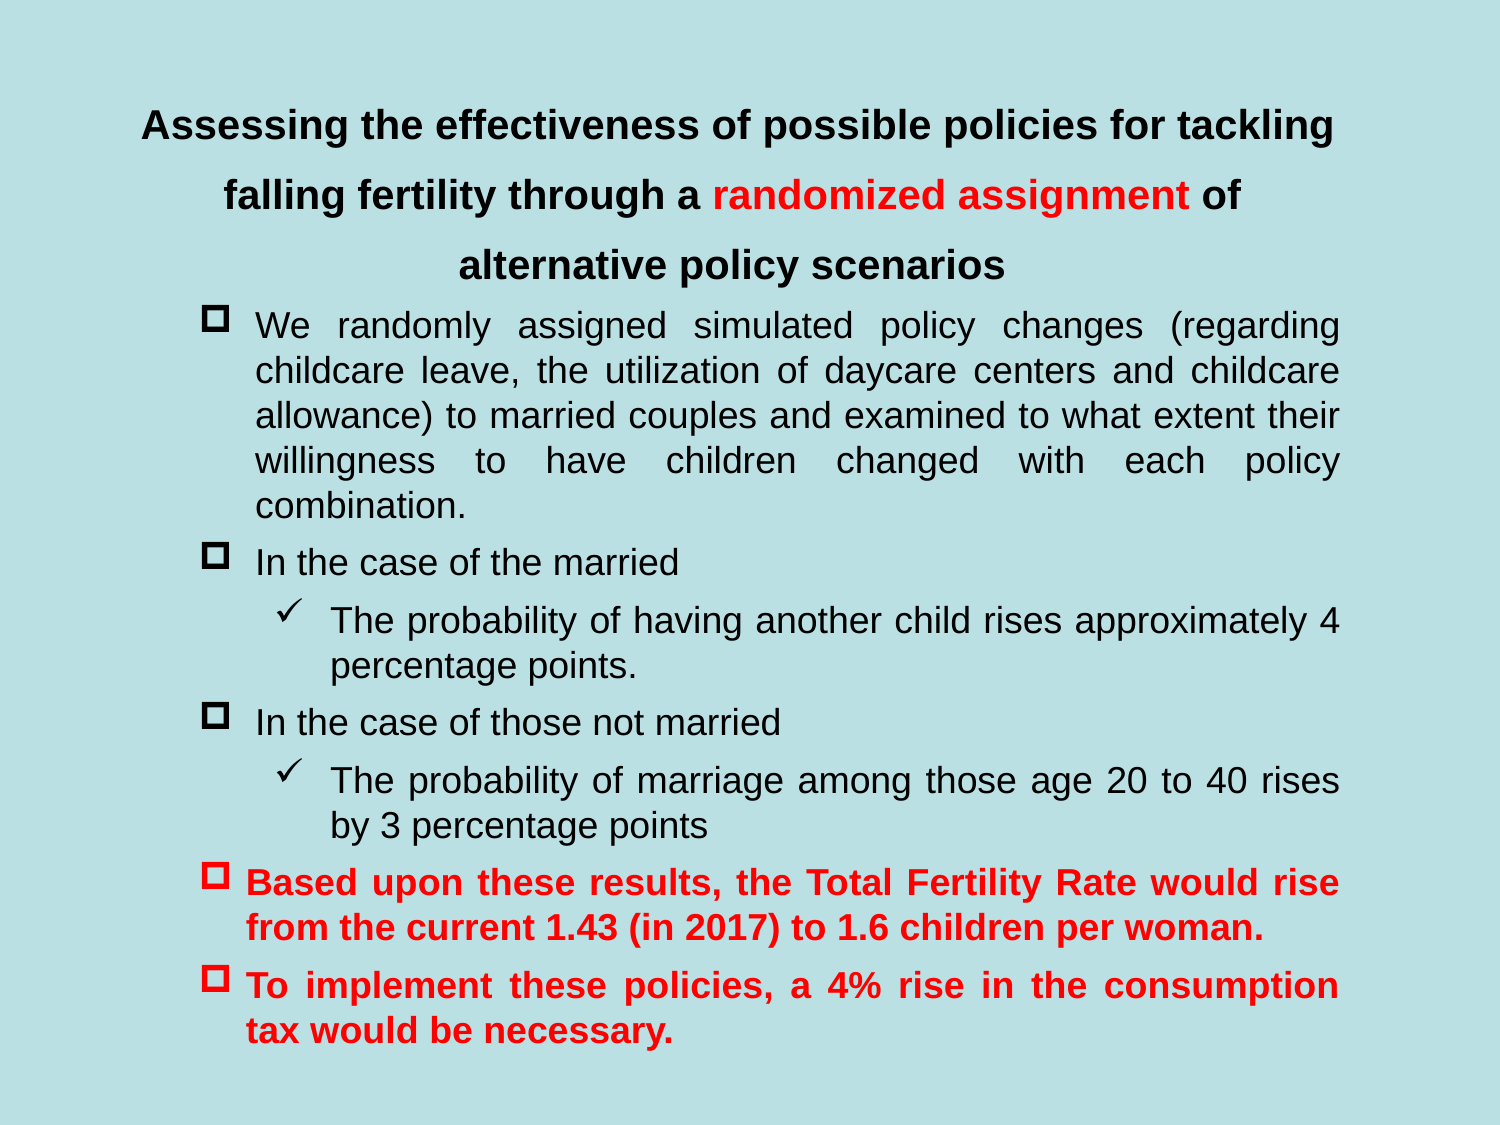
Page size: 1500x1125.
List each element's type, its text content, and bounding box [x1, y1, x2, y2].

text_box Assessing the effectiveness of possible policies for tackling falling fertility through a randomized assignment of alternative policy scenarios We randomly assigned simulated policy changes (regarding childcare leave, the utilization of daycare centers and childcare allowance) to married couples and examined to what extent their willingness to have children changed with each policy combination. In the case of the married The probability of having another child rises approximately 4 percentage points. In the case of those not married The probability of marriage among those age 20 to 40 rises by 3 percentage points Based upon these results, the Total Fertility Rate would rise from the current 1.43 (in 2017) to 1.6 children per woman. To implement these policies, a 4% rise in the consumption tax would be necessary. [123, 78, 1341, 1051]
